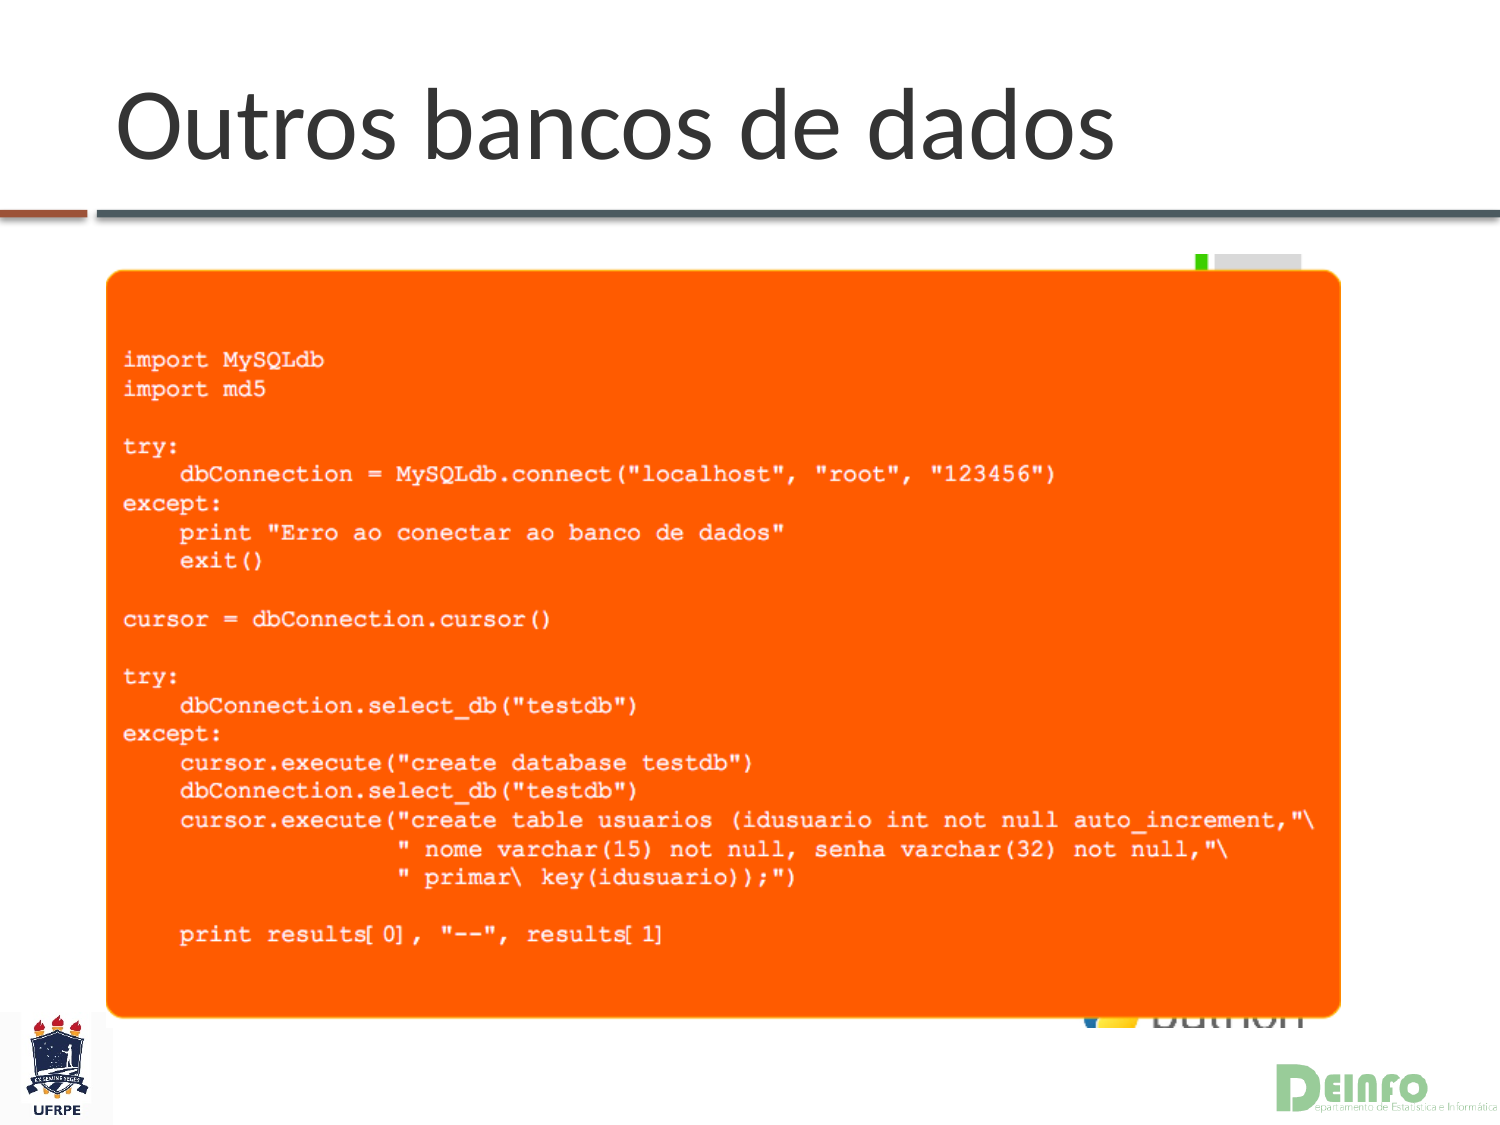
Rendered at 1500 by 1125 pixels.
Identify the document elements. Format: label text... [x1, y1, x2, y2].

picture [0, 254, 1341, 1125]
title Outros bancos de dados [100, 37, 1438, 200]
picture [1273, 1061, 1500, 1115]
